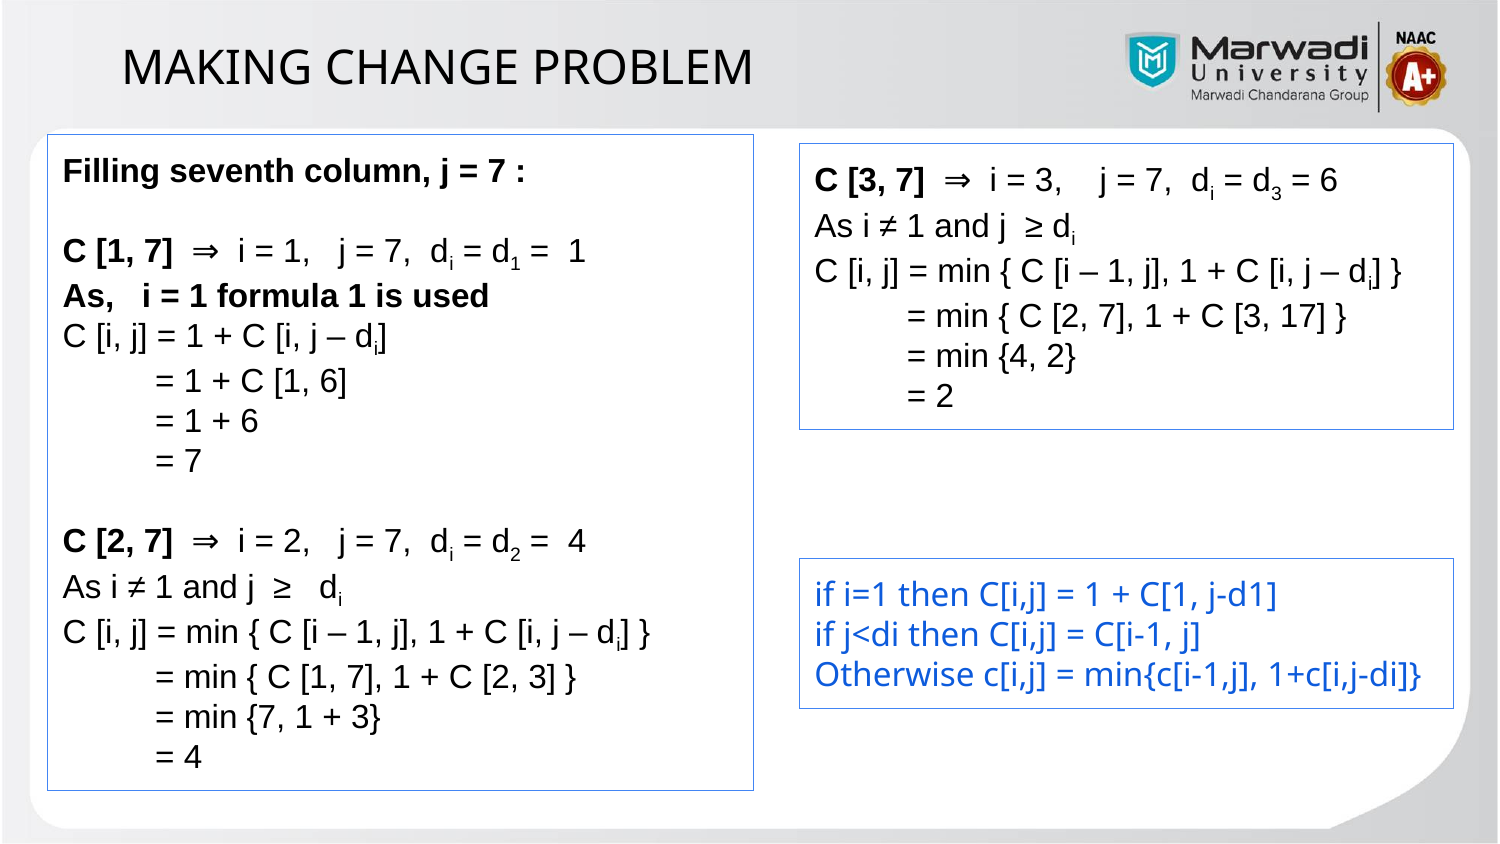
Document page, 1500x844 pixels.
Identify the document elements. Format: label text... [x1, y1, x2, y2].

text_box MAKING CHANGE PROBLEM [105, 22, 1180, 110]
text_box Filling seventh column, j = 7 : C [1, 7] ⇒ i = 1, j = 7, di = d1 = 1 As, i = 1 formula 1 is used C [i, j] = 1 + C [i, j – di] = 1 + C [1, 6] = 1 + 6 = 7 C [2, 7] ⇒ i = 2, j = 7, di = d2 = 4 As i ≠ 1 and j ≥ di C [i, j] = min { C [i – 1, j], 1 + C [i, j – di] } = min { C [1, 7], 1 + C [2, 3] } = min {7, 1 + 3} = 4 [47, 134, 754, 791]
text_box C [3, 7] ⇒ i = 3, j = 7, di = d3 = 6 As i ≠ 1 and j ≥ di C [i, j] = min { C [i – 1, j], 1 + C [i, j – di] } = min { C [2, 7], 1 + C [3, 17] } = min {4, 2} = 2 [799, 143, 1454, 430]
text_box if i=1 then C[i,j] = 1 + C[1, j-d1] if j<di then C[i,j] = C[i-1, j] Otherwise c[i,j] = min{c[i-1,j], 1+c[i,j-di]} [799, 558, 1454, 709]
picture [1, 0, 1498, 844]
